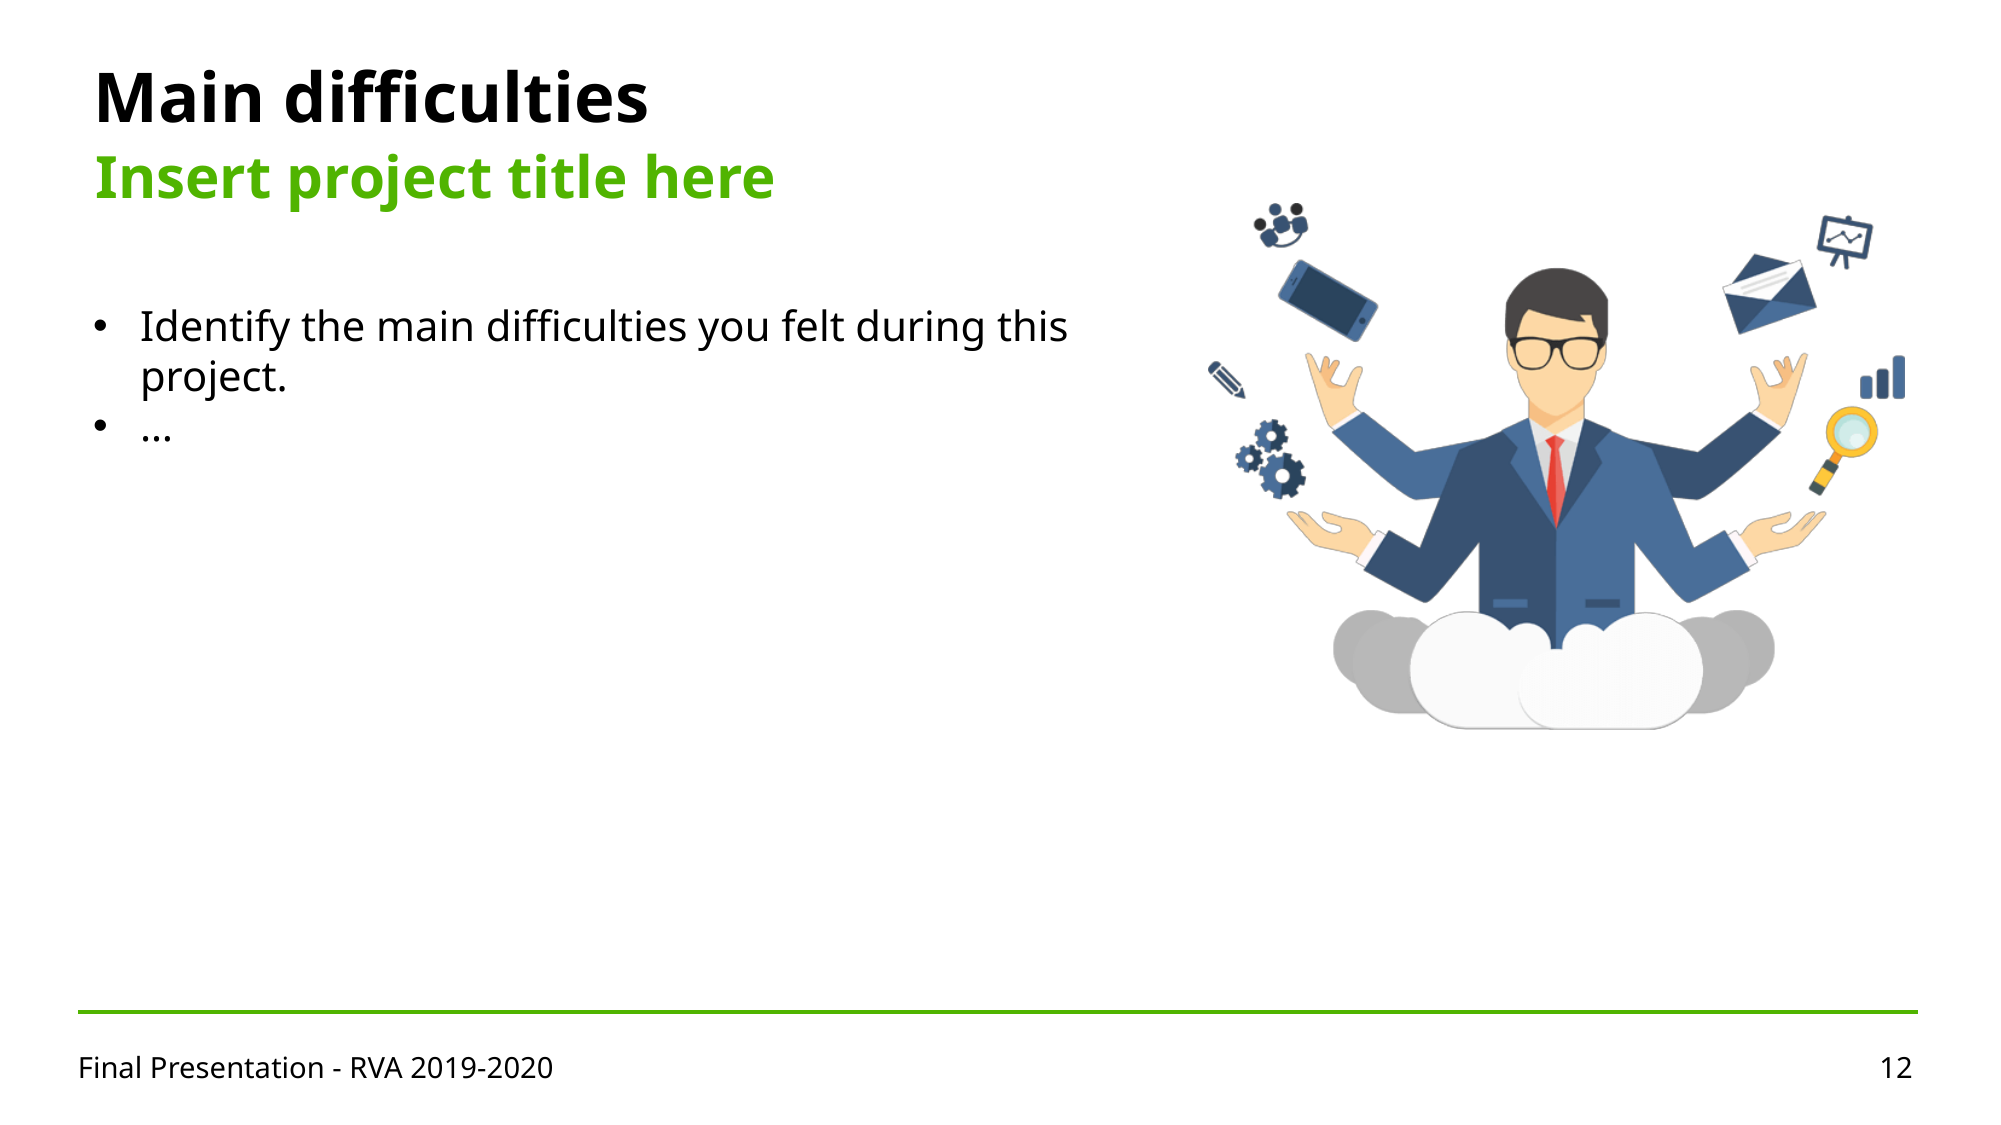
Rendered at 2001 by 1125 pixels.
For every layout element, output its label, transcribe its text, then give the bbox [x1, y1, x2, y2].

picture [1208, 203, 1905, 730]
text_box Insert project title here [95, 140, 1922, 281]
text_box 12 [1807, 1041, 1928, 1093]
text_box Final Presentation - RVA 2019-2020 [63, 1041, 606, 1093]
text_box Identify the main difficulties you felt during this project. … [78, 292, 1149, 508]
text_box Main difficulties [78, 54, 1922, 146]
